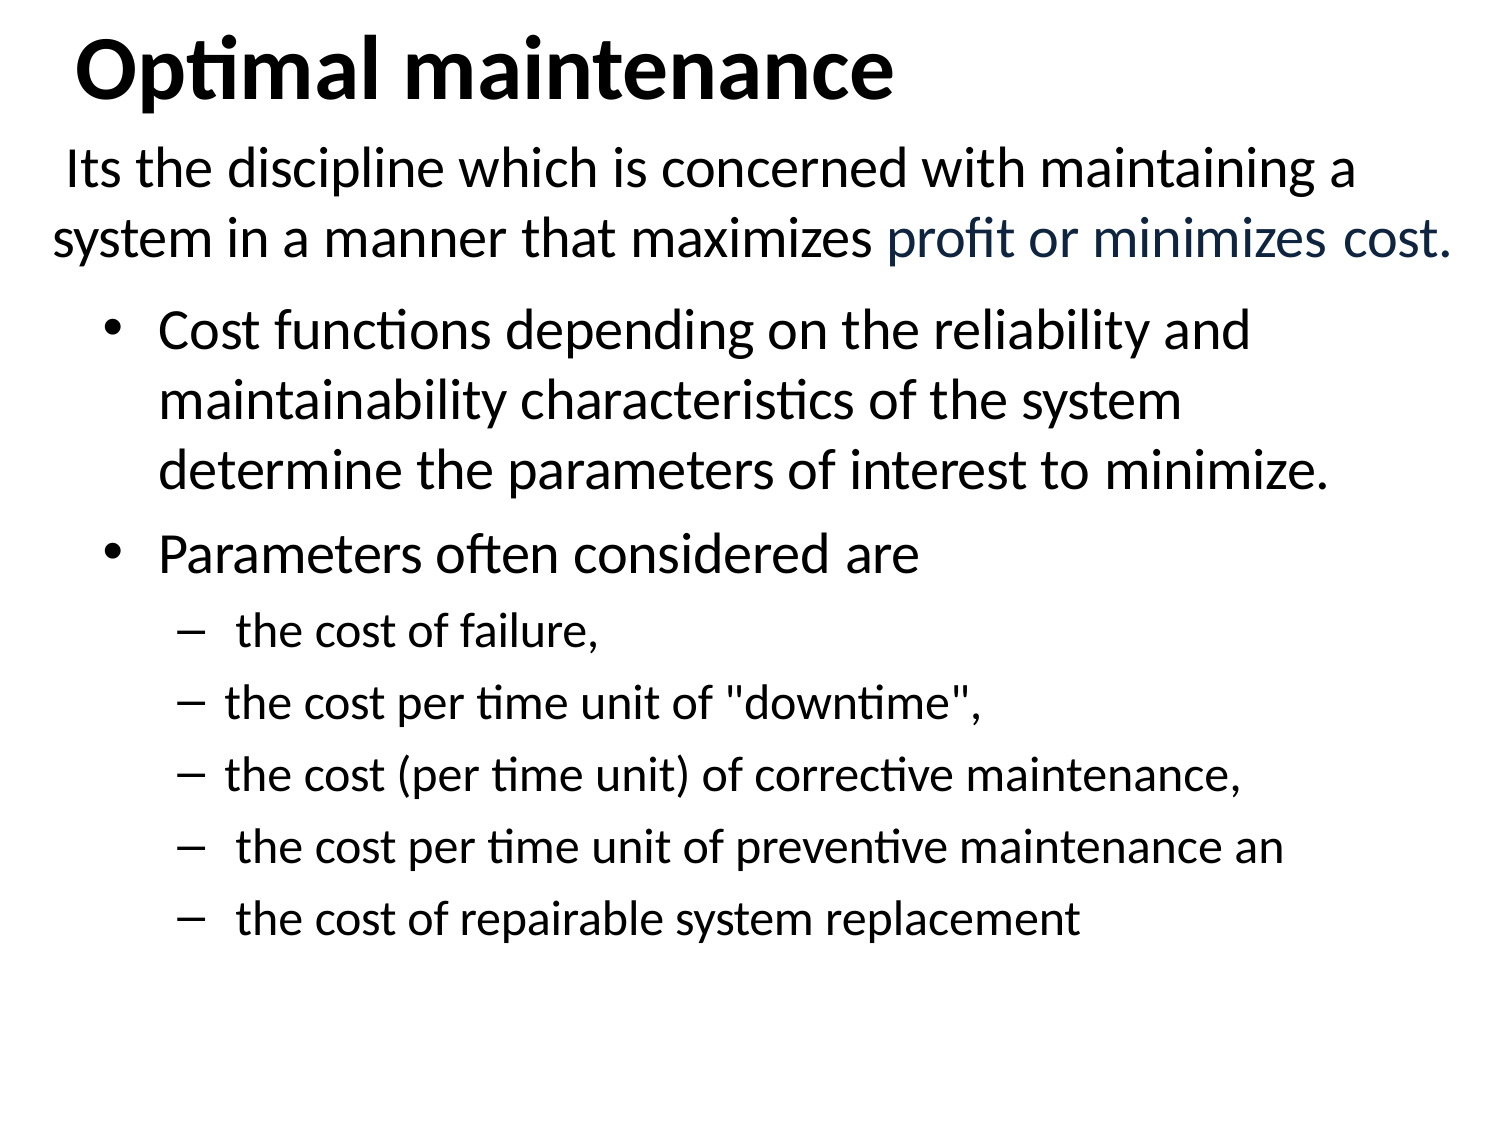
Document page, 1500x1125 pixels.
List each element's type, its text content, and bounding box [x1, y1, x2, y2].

title Optimal maintenance [73, 5, 902, 126]
text_box Its the discipline which is concerned with maintaining a system in a manner that maximizes profit or minimizes cost. Cost functions depending on the reliability and maintainability characteristics of the system determine the parameters of interest to minimize. Parameters often considered are the cost of failure, the cost per time unit of "downtime", the cost (per time unit) of corrective maintenance, the cost per time unit of preventive maintenance an the cost of repairable system replacement [50, 126, 1470, 946]
